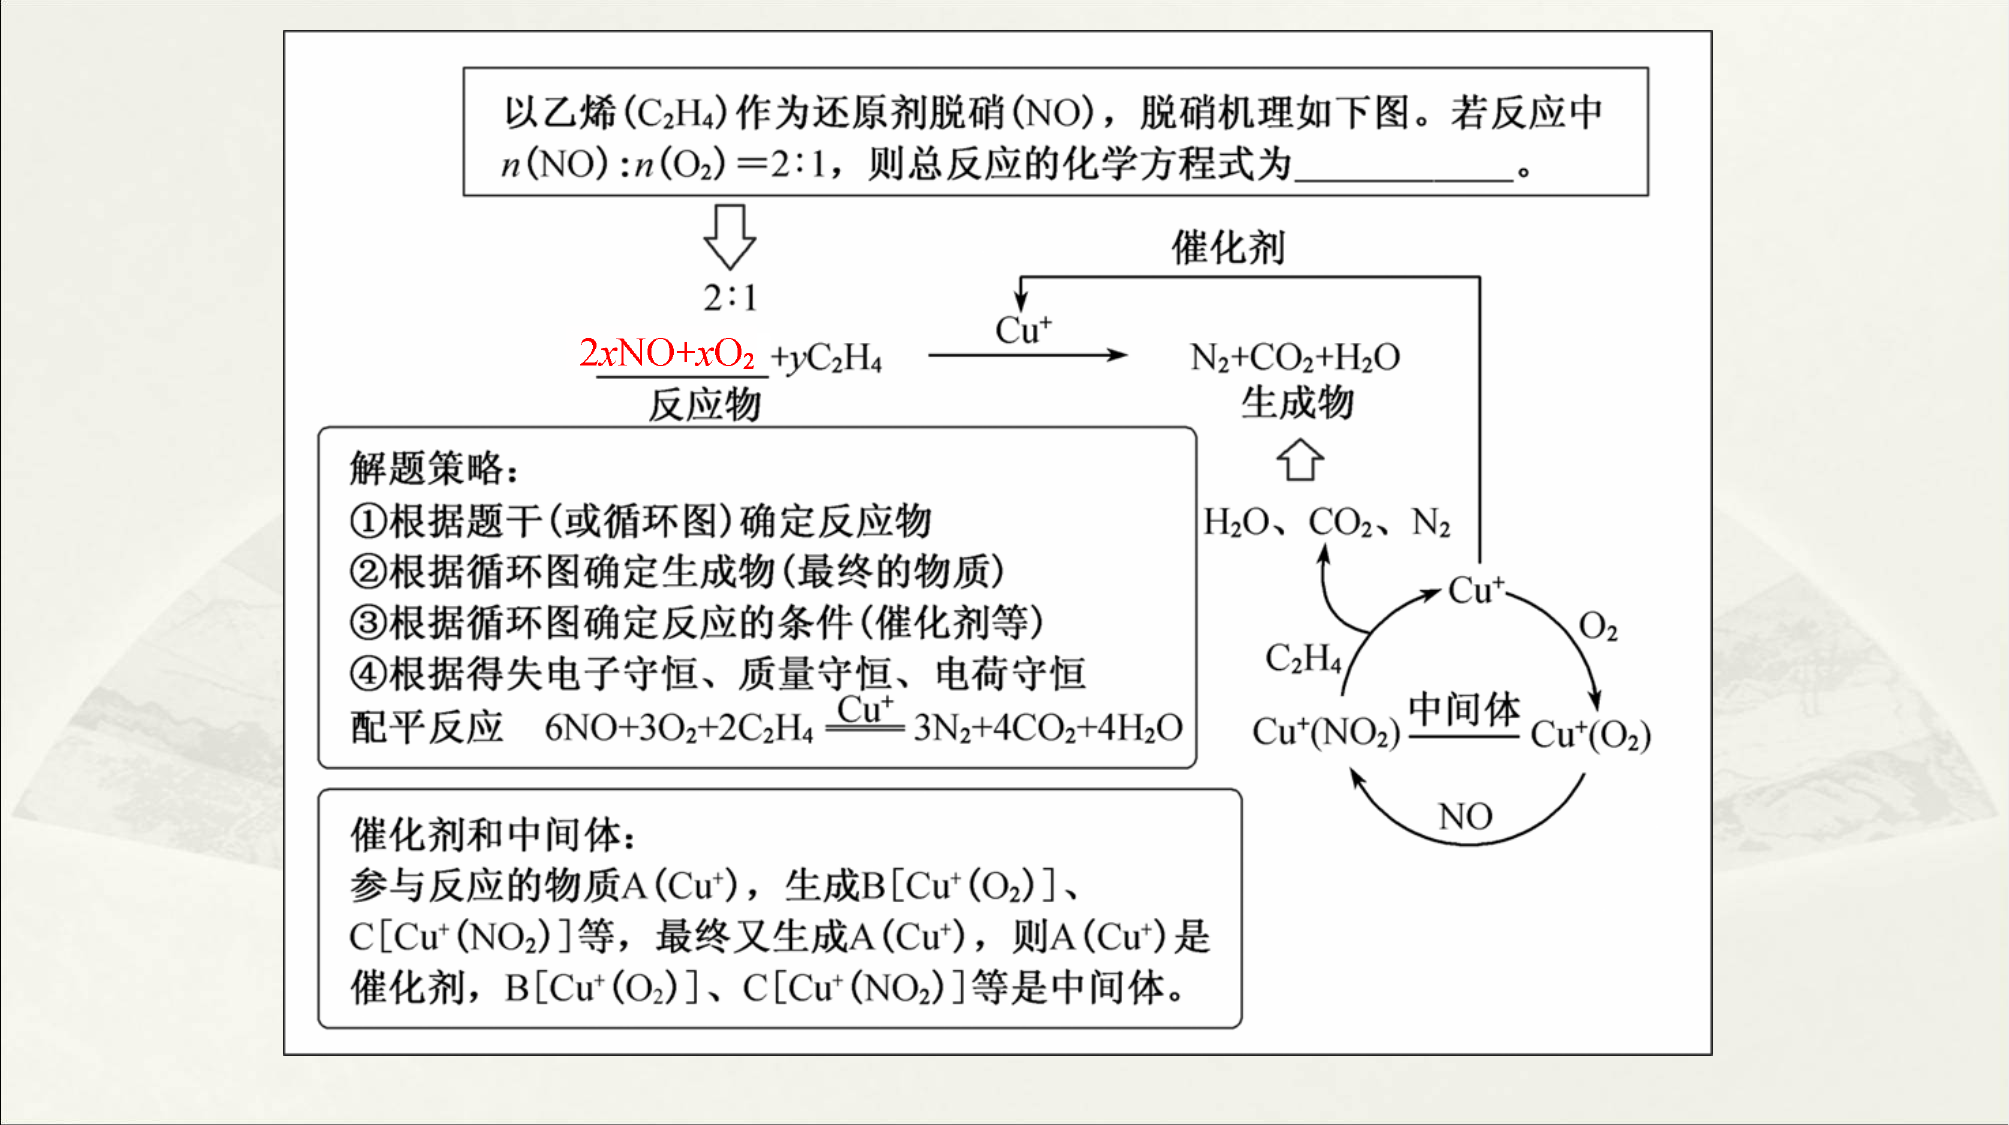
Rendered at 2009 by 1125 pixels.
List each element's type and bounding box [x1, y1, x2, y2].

picture [0, 0, 2009, 1125]
text_box [566, 325, 757, 370]
text_box [283, 30, 1713, 1056]
